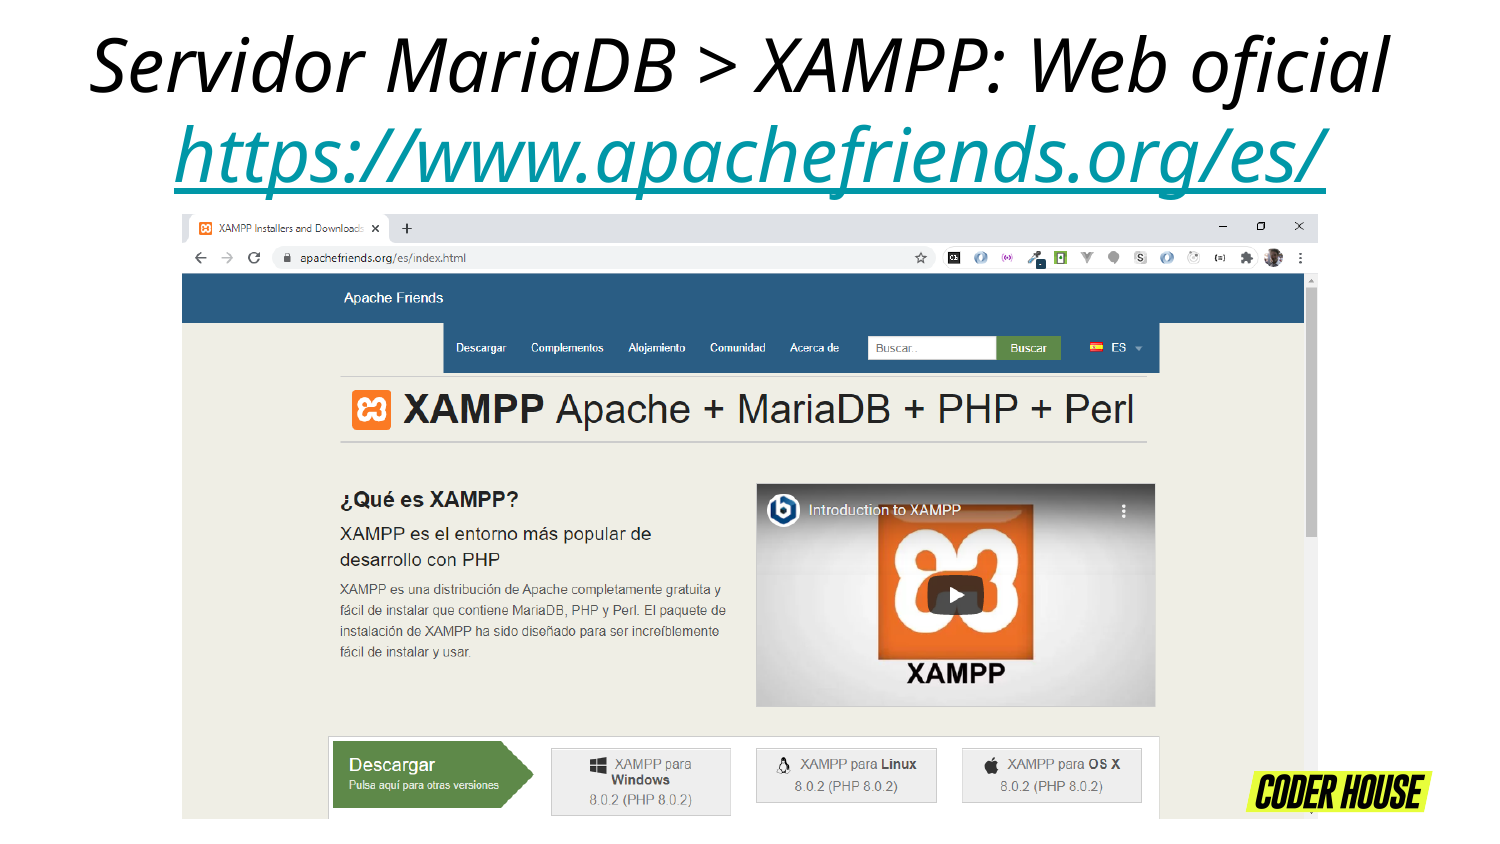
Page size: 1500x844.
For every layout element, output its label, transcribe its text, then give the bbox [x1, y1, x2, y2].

picture [182, 213, 1437, 819]
text_box Servidor MariaDB > XAMPP: Web oficial https://www.apachefriends.org/es/ [0, 2, 1500, 199]
